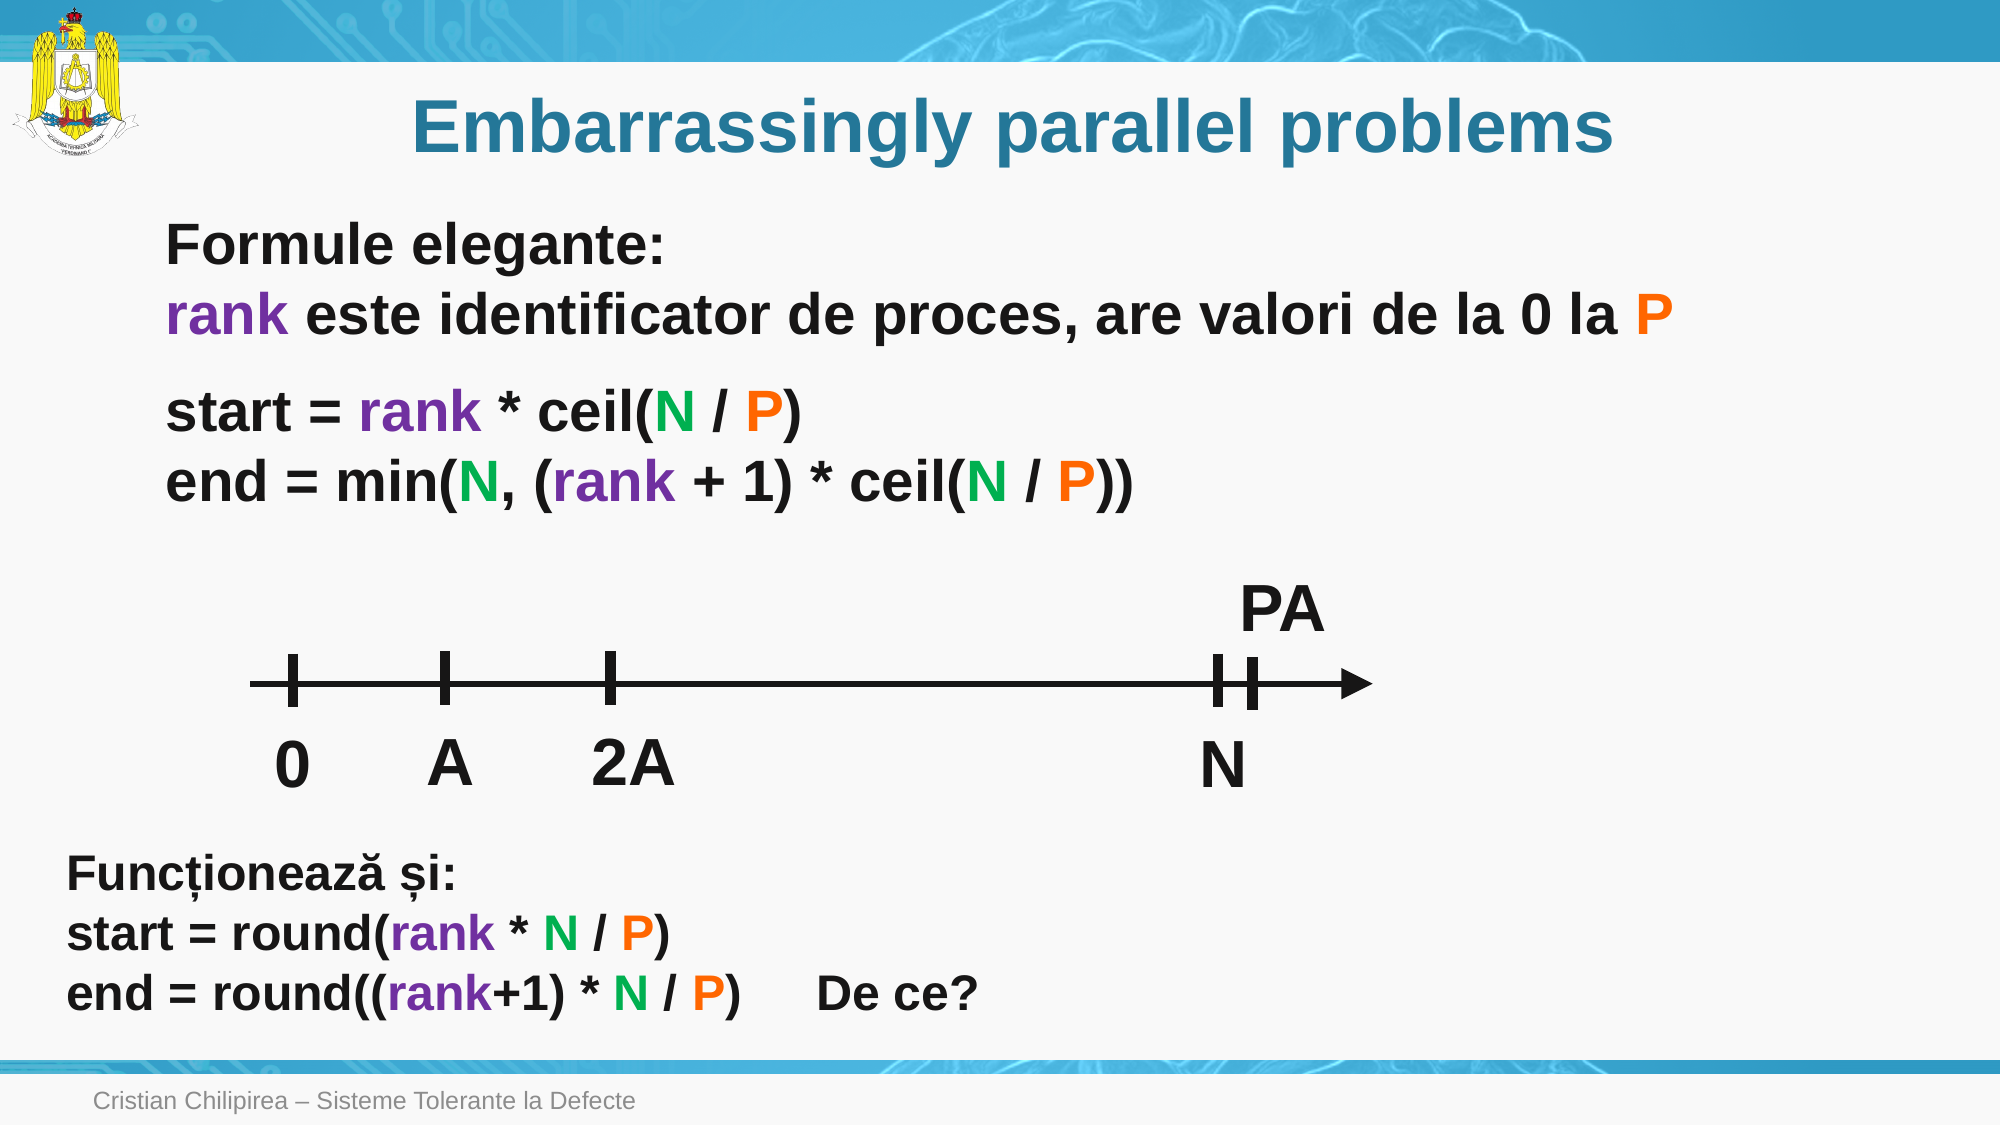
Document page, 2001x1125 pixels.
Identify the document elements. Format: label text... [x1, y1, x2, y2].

text_box A [411, 711, 490, 807]
text_box Formule elegante: rank este identificator de proces, are valori de la 0 la P start = rank * ceil(N / P) end = min(N, (rank + 1) * ceil(N / P)) [150, 198, 1785, 521]
picture [0, 1060, 2000, 1074]
picture [0, 0, 2000, 156]
title Embarrassingly parallel problems [150, 76, 1876, 180]
text_box PA [1224, 557, 1342, 653]
text_box 0 [259, 713, 327, 809]
footer Cristian Chilipirea – Sisteme Tolerante la Defecte [77, 1073, 1338, 1125]
text_box 2A [577, 710, 693, 806]
text_box N [1184, 713, 1263, 809]
text_box Funcționează și: start = round(rank * N / P) end = round((rank+1) * N / P) De ce? [51, 832, 1067, 1028]
